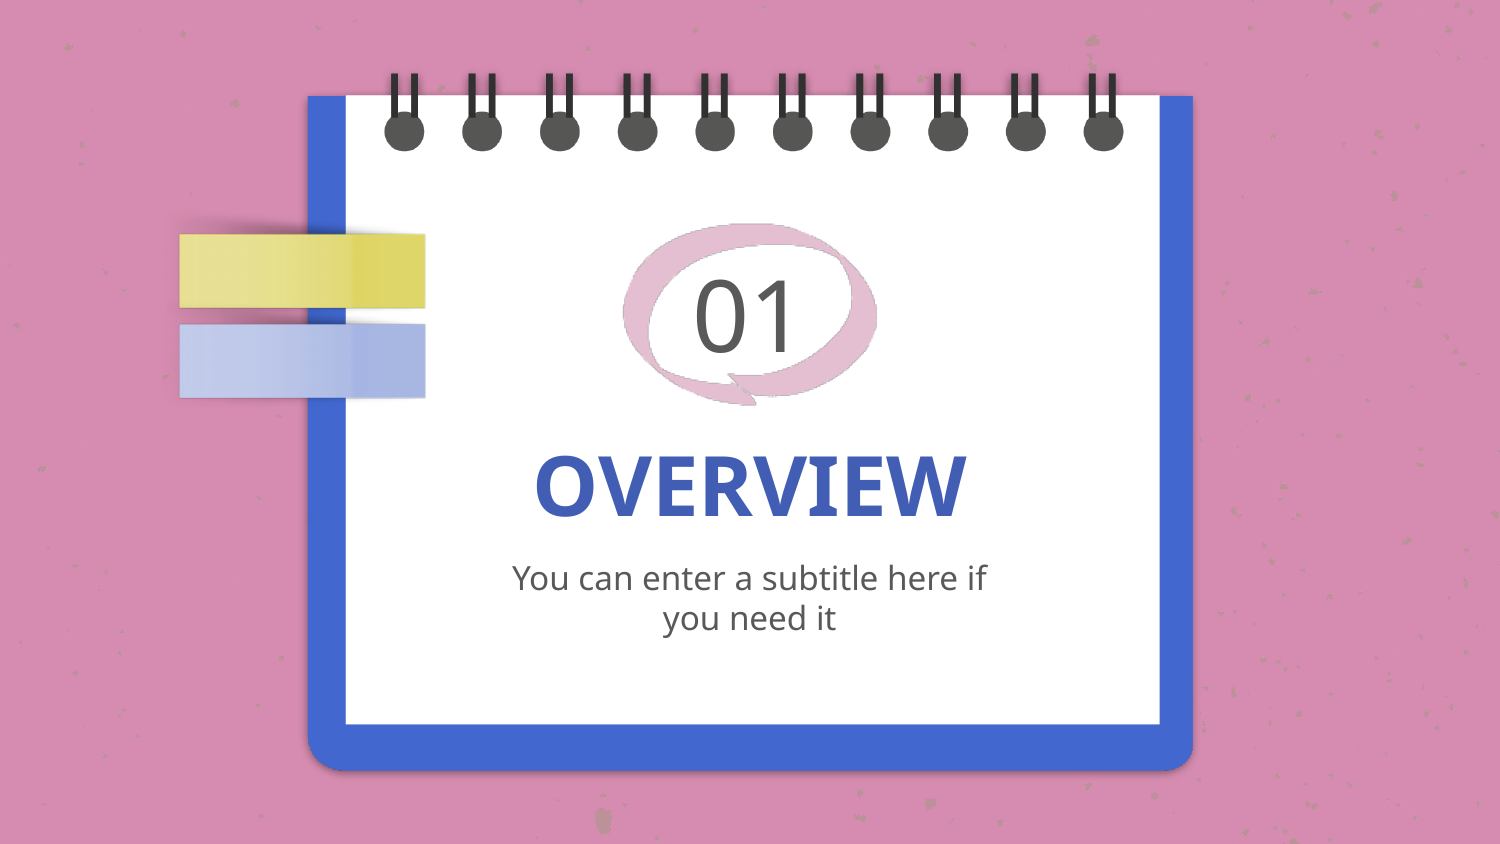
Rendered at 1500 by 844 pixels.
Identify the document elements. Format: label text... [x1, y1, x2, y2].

picture [136, 73, 1193, 771]
subtitle You can enter a subtitle here if you need it [481, 542, 1018, 673]
title OVERVIEW [438, 418, 1062, 553]
